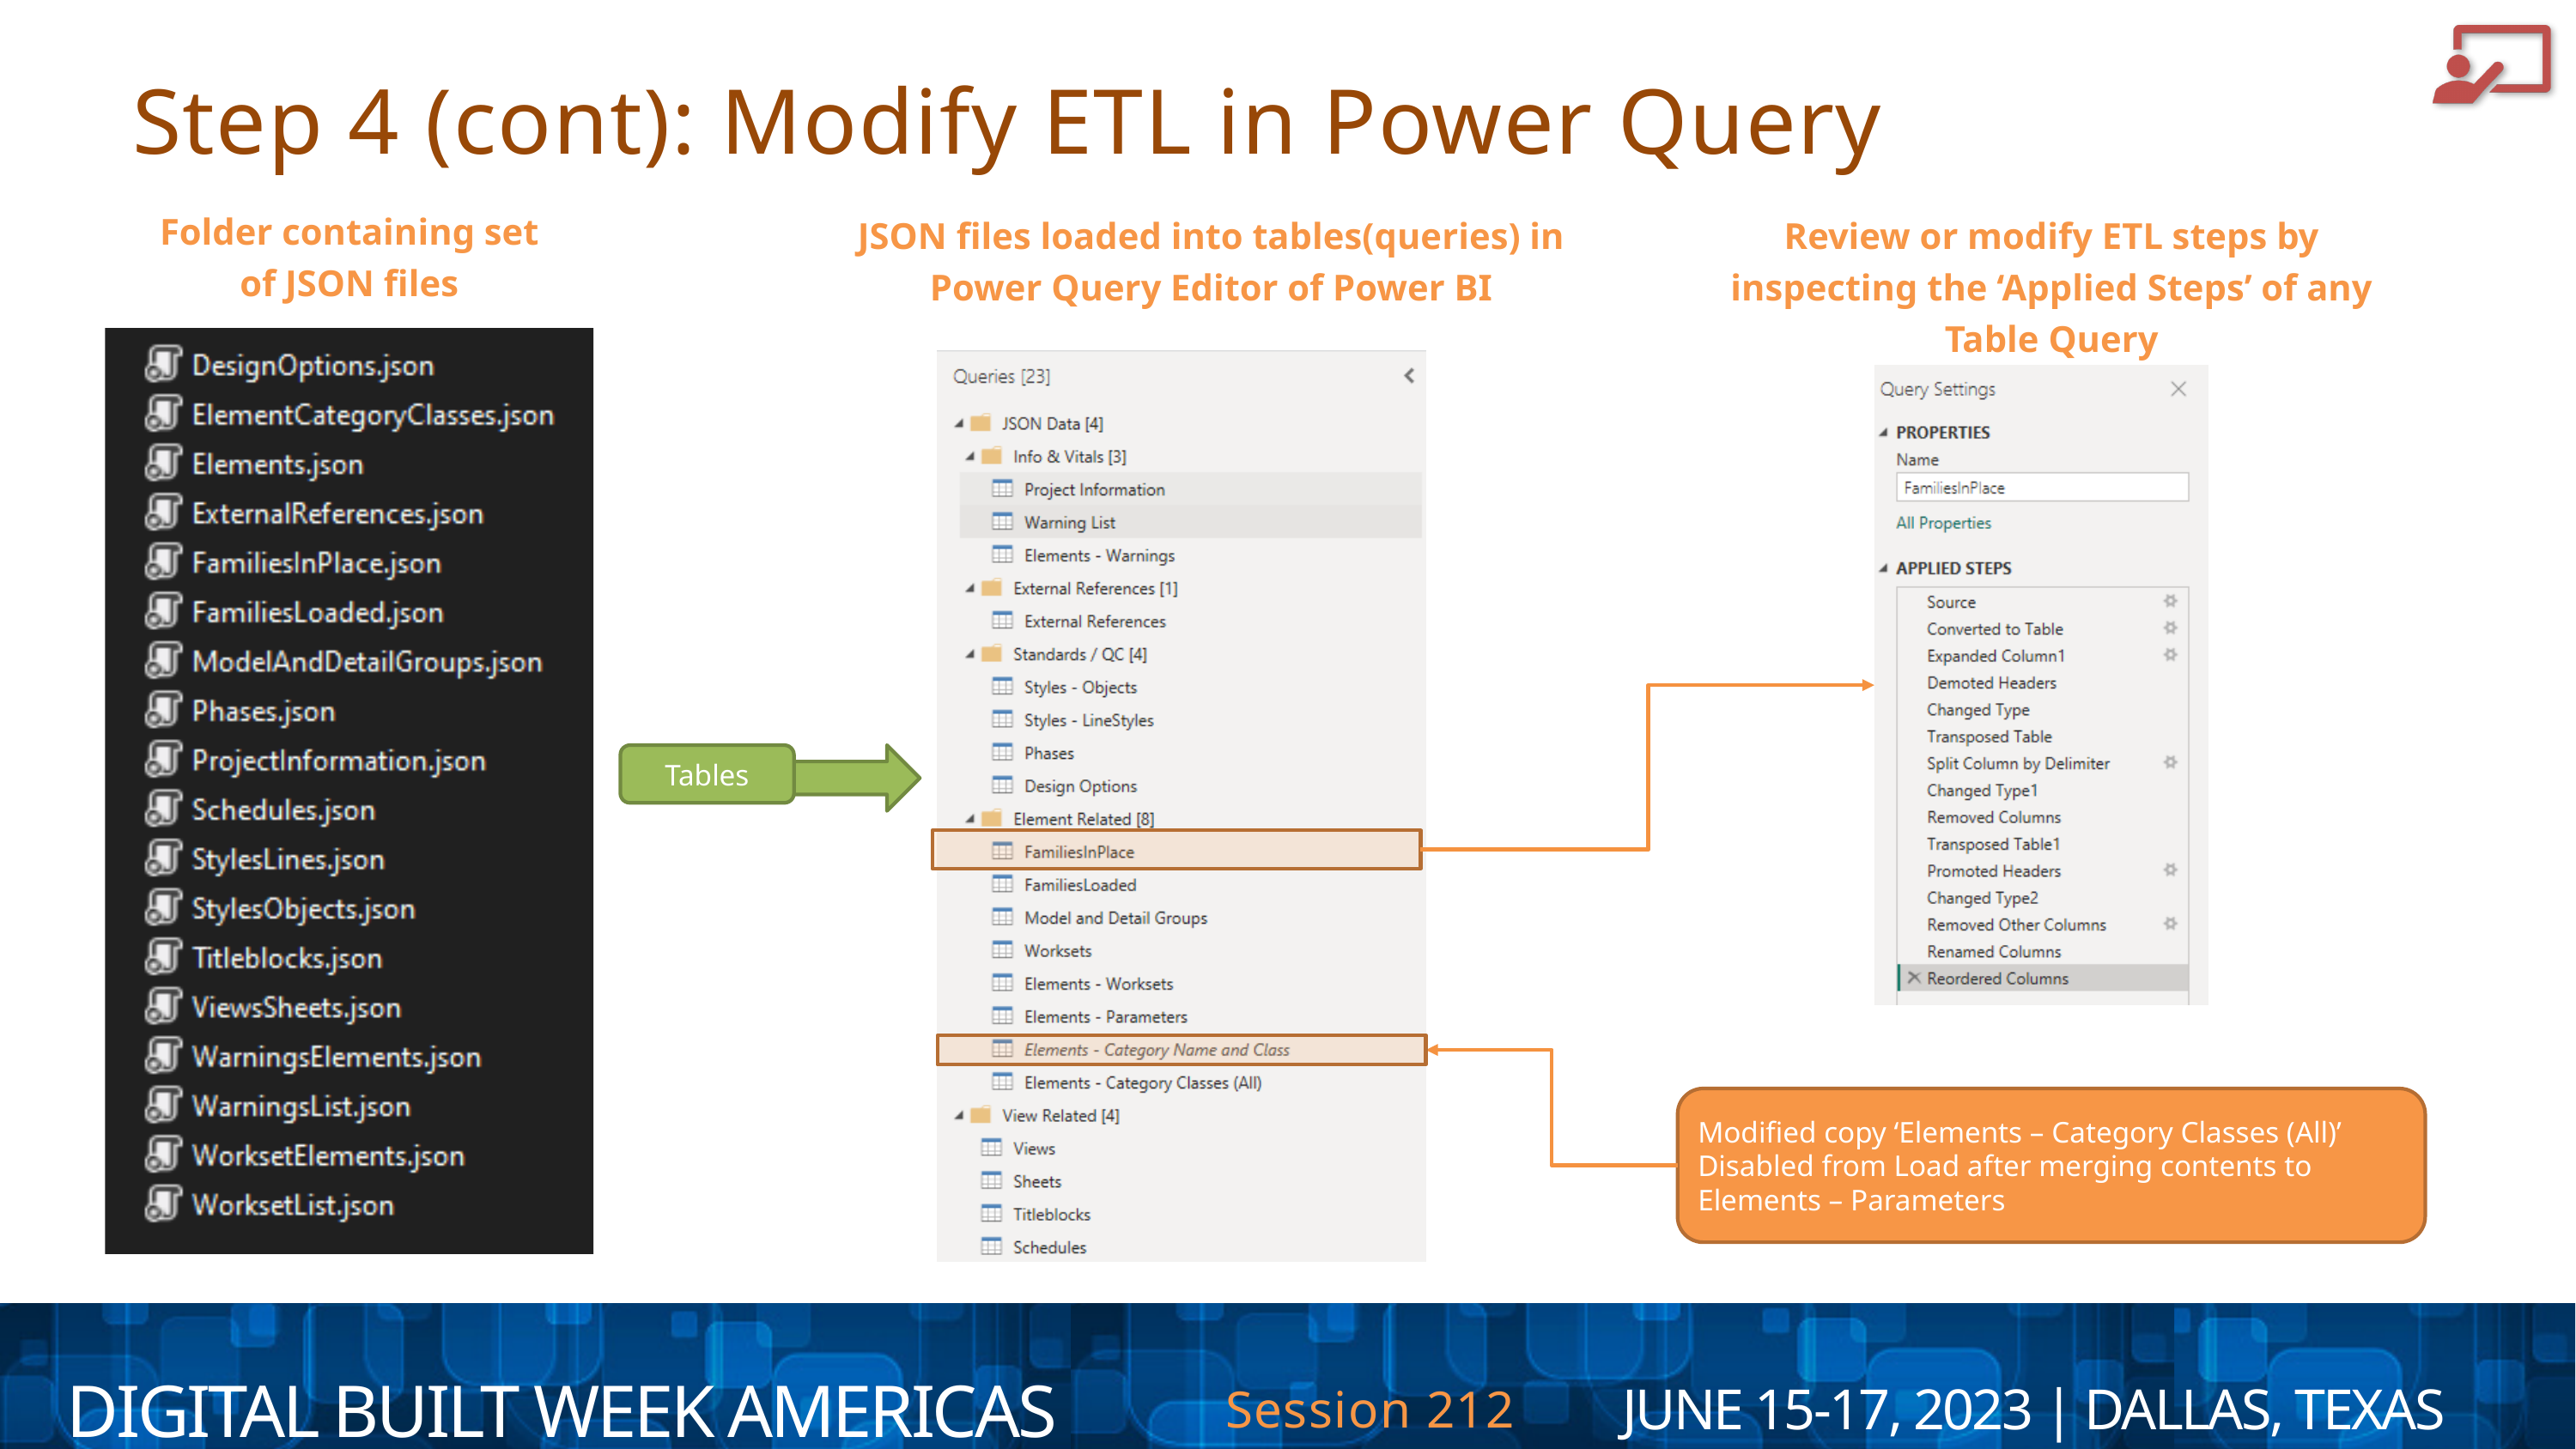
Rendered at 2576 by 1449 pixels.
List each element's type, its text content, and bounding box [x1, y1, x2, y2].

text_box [1430, 1049, 1678, 1166]
text_box JSON files loaded into tables(queries) in Power Query Editor of Power BI [813, 204, 1609, 308]
text_box [796, 743, 922, 813]
text_box Step 4 (cont): Modify ETL in Power Query [132, 75, 2042, 172]
picture [0, 1303, 2576, 1449]
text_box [1420, 684, 1875, 850]
text_box Review or modify ETL steps by inspecting the ‘Applied Steps’ of any Table Query [1691, 205, 2413, 360]
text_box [932, 350, 1426, 1262]
picture [2427, 0, 2556, 130]
text_box Tables [618, 743, 796, 805]
text_box Folder containing set of JSON files [150, 200, 548, 304]
picture [1874, 365, 2209, 1005]
text_box Modified copy ‘Elements – Category Classes (All)’ Disabled from Load after merging contents to Elements – Parameters [1675, 1086, 2427, 1245]
picture [105, 327, 594, 1254]
